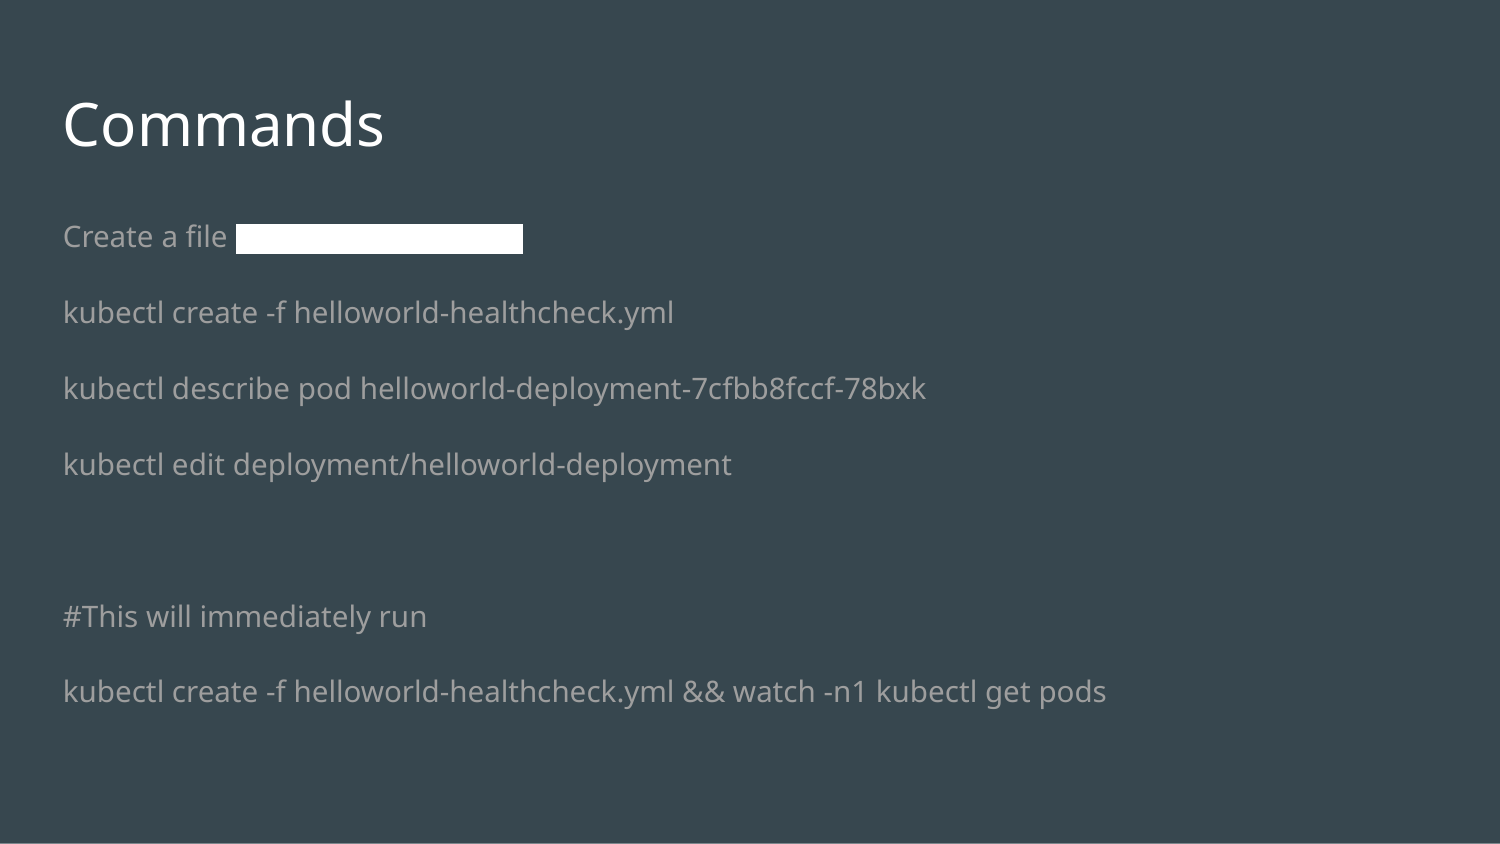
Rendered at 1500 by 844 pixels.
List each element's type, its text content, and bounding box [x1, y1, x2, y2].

title Commands [47, 66, 1500, 179]
list Create a file helloworld-healthcheck.yml kubectl create -f helloworld-healthcheck.yml kubectl describe pod helloworld-deployment-7cfbb8fccf-78bxk kubectl edit deployment/helloworld-deployment #This will immediately run kubectl create -f helloworld-healthcheck.yml && watch -n1 kubectl get pods [47, 195, 1500, 727]
